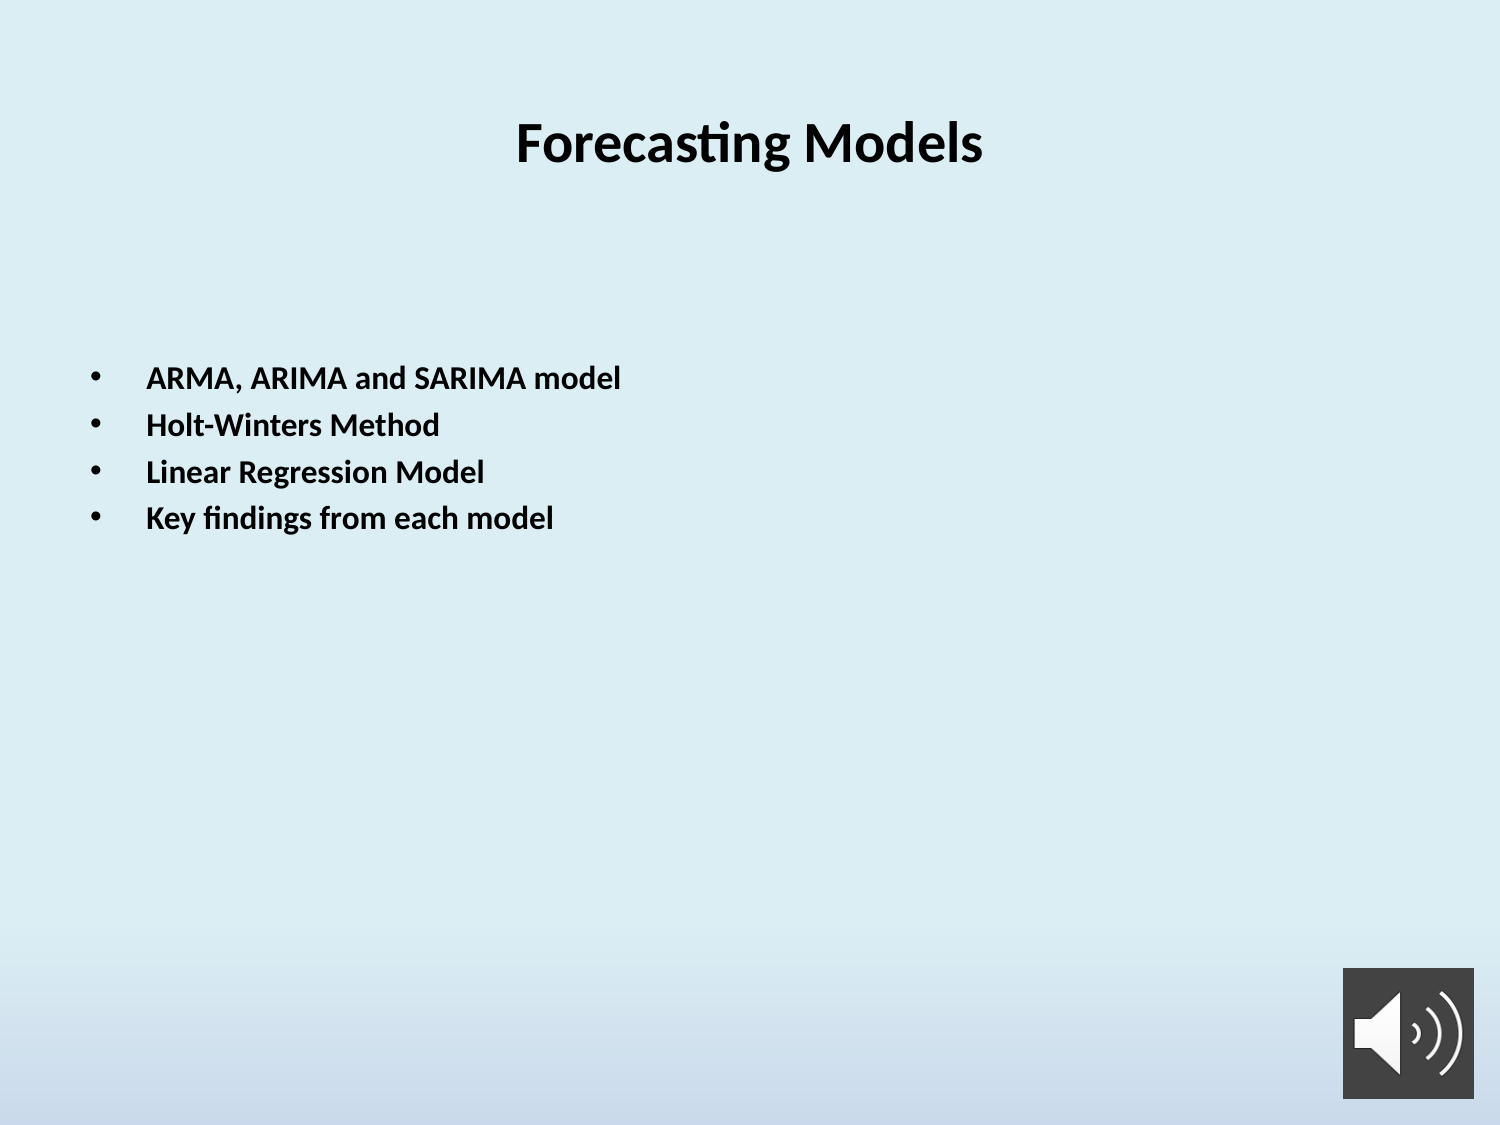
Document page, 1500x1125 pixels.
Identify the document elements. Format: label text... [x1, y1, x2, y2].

list ARMA, ARIMA and SARIMA model Holt-Winters Method Linear Regression Model Key findings from each model [75, 262, 1425, 1005]
picture [1341, 966, 1476, 1101]
title Forecasting Models [75, 45, 1425, 233]
